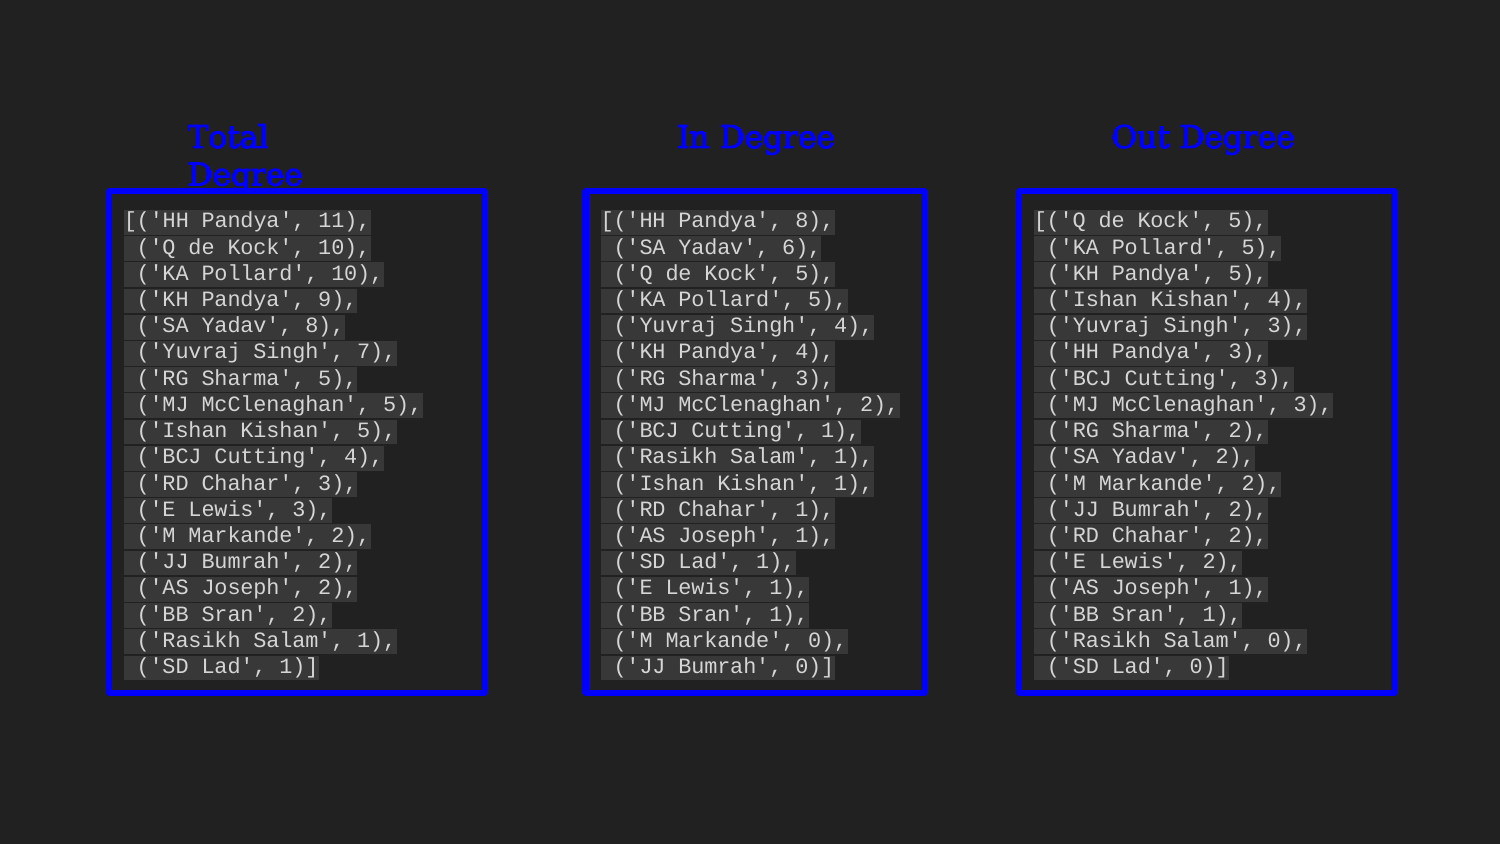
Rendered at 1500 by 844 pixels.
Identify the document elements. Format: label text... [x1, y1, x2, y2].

text_box Out Degree [1096, 101, 1317, 170]
text_box [('HH Pandya', 8), ('SA Yadav', 6), ('Q de Kock', 5), ('KA Pollard', 5), ('Yuvraj Singh', 4), ('KH Pandya', 4), ('RG Sharma', 3), ('MJ McClenaghan', 2), ('BCJ Cutting', 1), ('Rasikh Salam', 1), ('Ishan Kishan', 1), ('RD Chahar', 1), ('AS Joseph', 1), ('SD Lad', 1), ('E Lewis', 1), ('BB Sran', 1), ('M Markande', 0), ('JJ Bumrah', 0)] [585, 191, 925, 694]
text_box Total Degree [172, 101, 375, 207]
text_box [('Q de Kock', 5), ('KA Pollard', 5), ('KH Pandya', 5), ('Ishan Kishan', 4), ('Yuvraj Singh', 3), ('HH Pandya', 3), ('BCJ Cutting', 3), ('MJ McClenaghan', 3), ('RG Sharma', 2), ('SA Yadav', 2), ('M Markande', 2), ('JJ Bumrah', 2), ('RD Chahar', 2), ('E Lewis', 2), ('AS Joseph', 1), ('BB Sran', 1), ('Rasikh Salam', 0), ('SD Lad', 0)] [1018, 191, 1395, 694]
text_box In Degree [661, 101, 864, 170]
text_box [('HH Pandya', 11), ('Q de Kock', 10), ('KA Pollard', 10), ('KH Pandya', 9), ('SA Yadav', 8), ('Yuvraj Singh', 7), ('RG Sharma', 5), ('MJ McClenaghan', 5), ('Ishan Kishan', 5), ('BCJ Cutting', 4), ('RD Chahar', 3), ('E Lewis', 3), ('M Markande', 2), ('JJ Bumrah', 2), ('AS Joseph', 2), ('BB Sran', 2), ('Rasikh Salam', 1), ('SD Lad', 1)] [108, 191, 485, 694]
